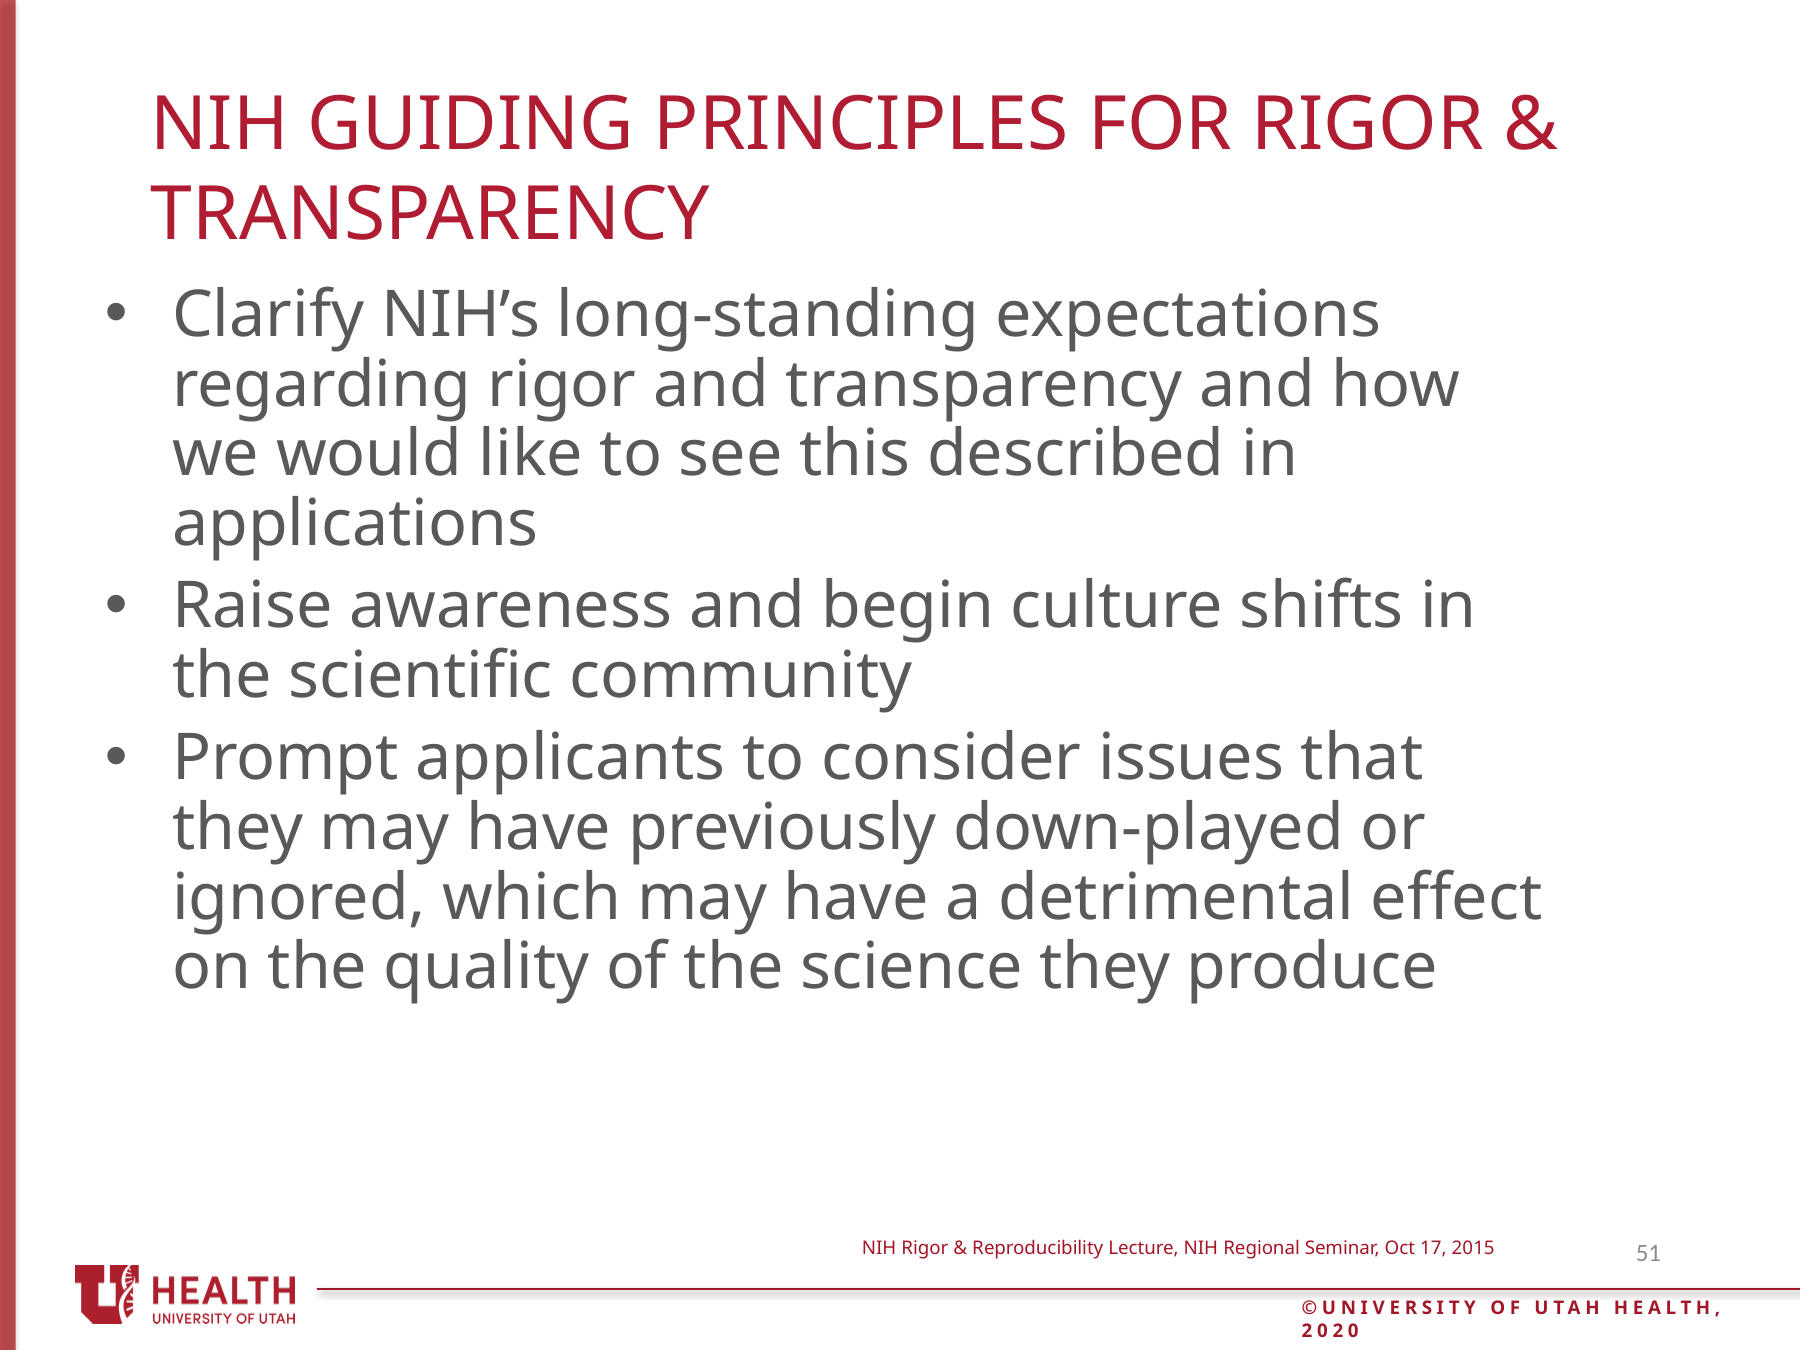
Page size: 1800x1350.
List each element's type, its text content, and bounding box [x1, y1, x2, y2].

list Clarify NIH’s long-standing expectations regarding rigor and transparency and how we would like to see this described in applications Raise awareness and begin culture shifts in the scientific community Prompt applicants to consider issues that they may have previously down-played or ignored, which may have a detrimental effect on the quality of the science they produce [89, 273, 1565, 1185]
title NIH Guiding Principles for Rigor & Transparency [135, 67, 1730, 176]
picture [75, 1265, 295, 1324]
slide_number 51 [1271, 1215, 1677, 1288]
list NIH Rigor & Reproducibility Lecture, NIH Regional Seminar, Oct 17, 2015 [847, 1228, 1800, 1289]
